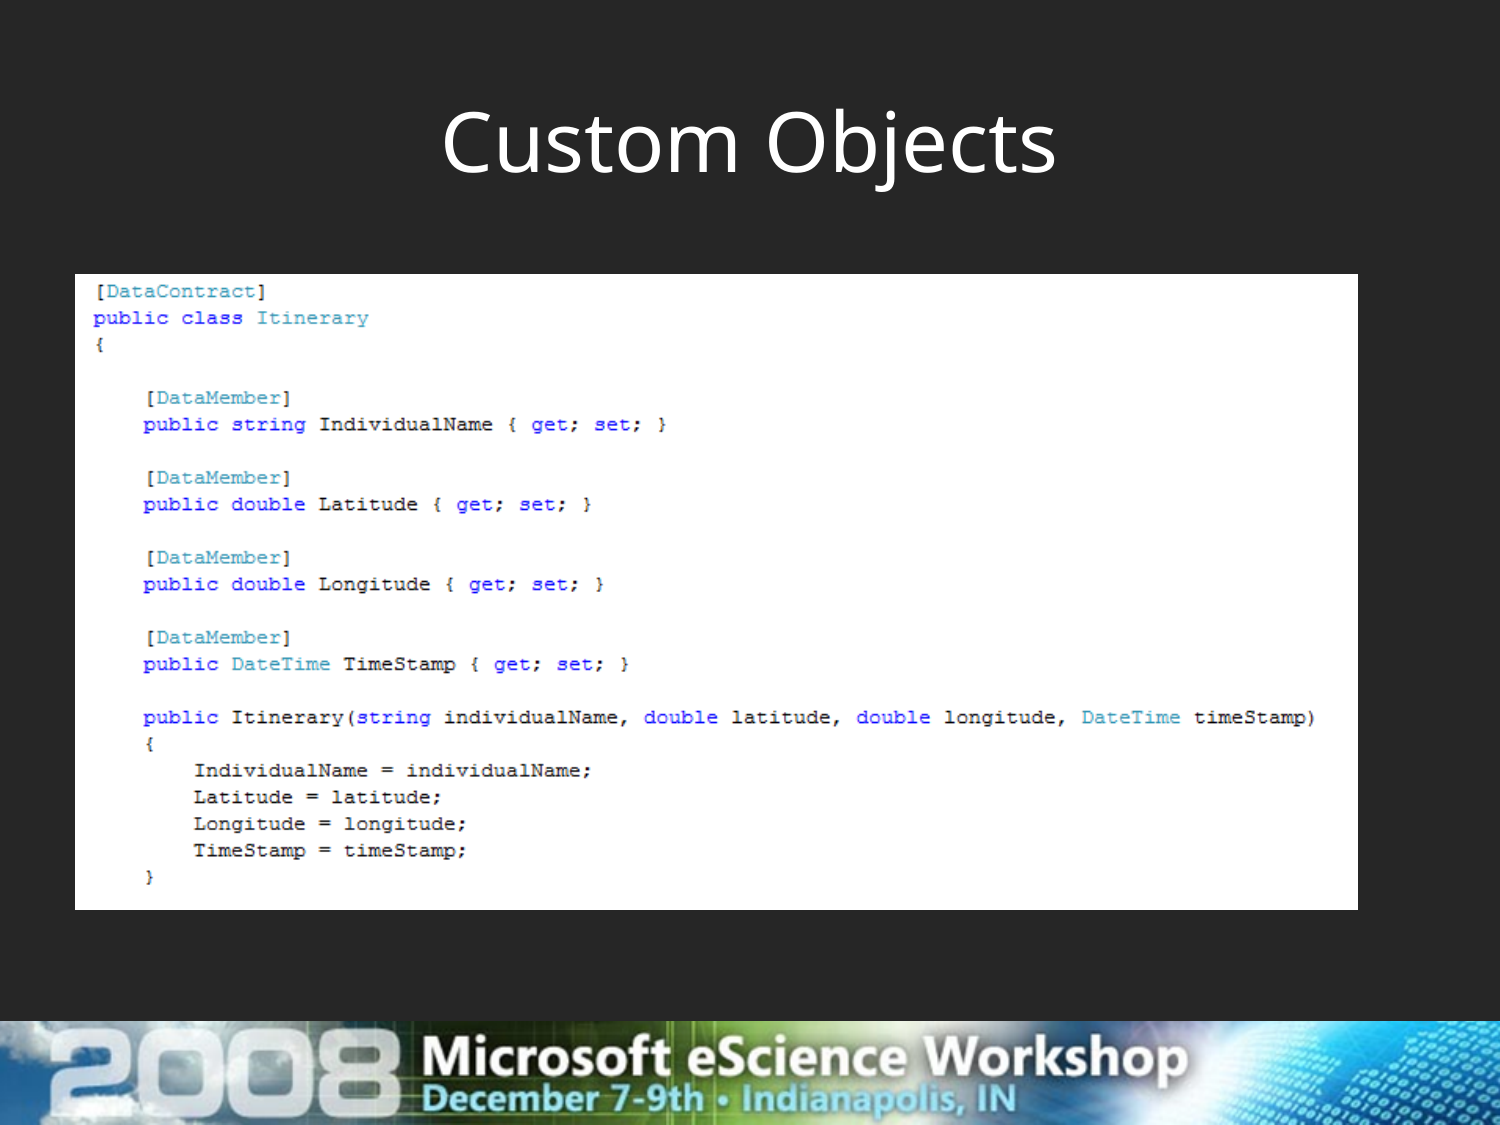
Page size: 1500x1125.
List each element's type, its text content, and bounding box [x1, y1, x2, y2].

picture [74, 274, 1358, 910]
picture [0, 1021, 1500, 1125]
title Custom Objects [75, 45, 1425, 233]
